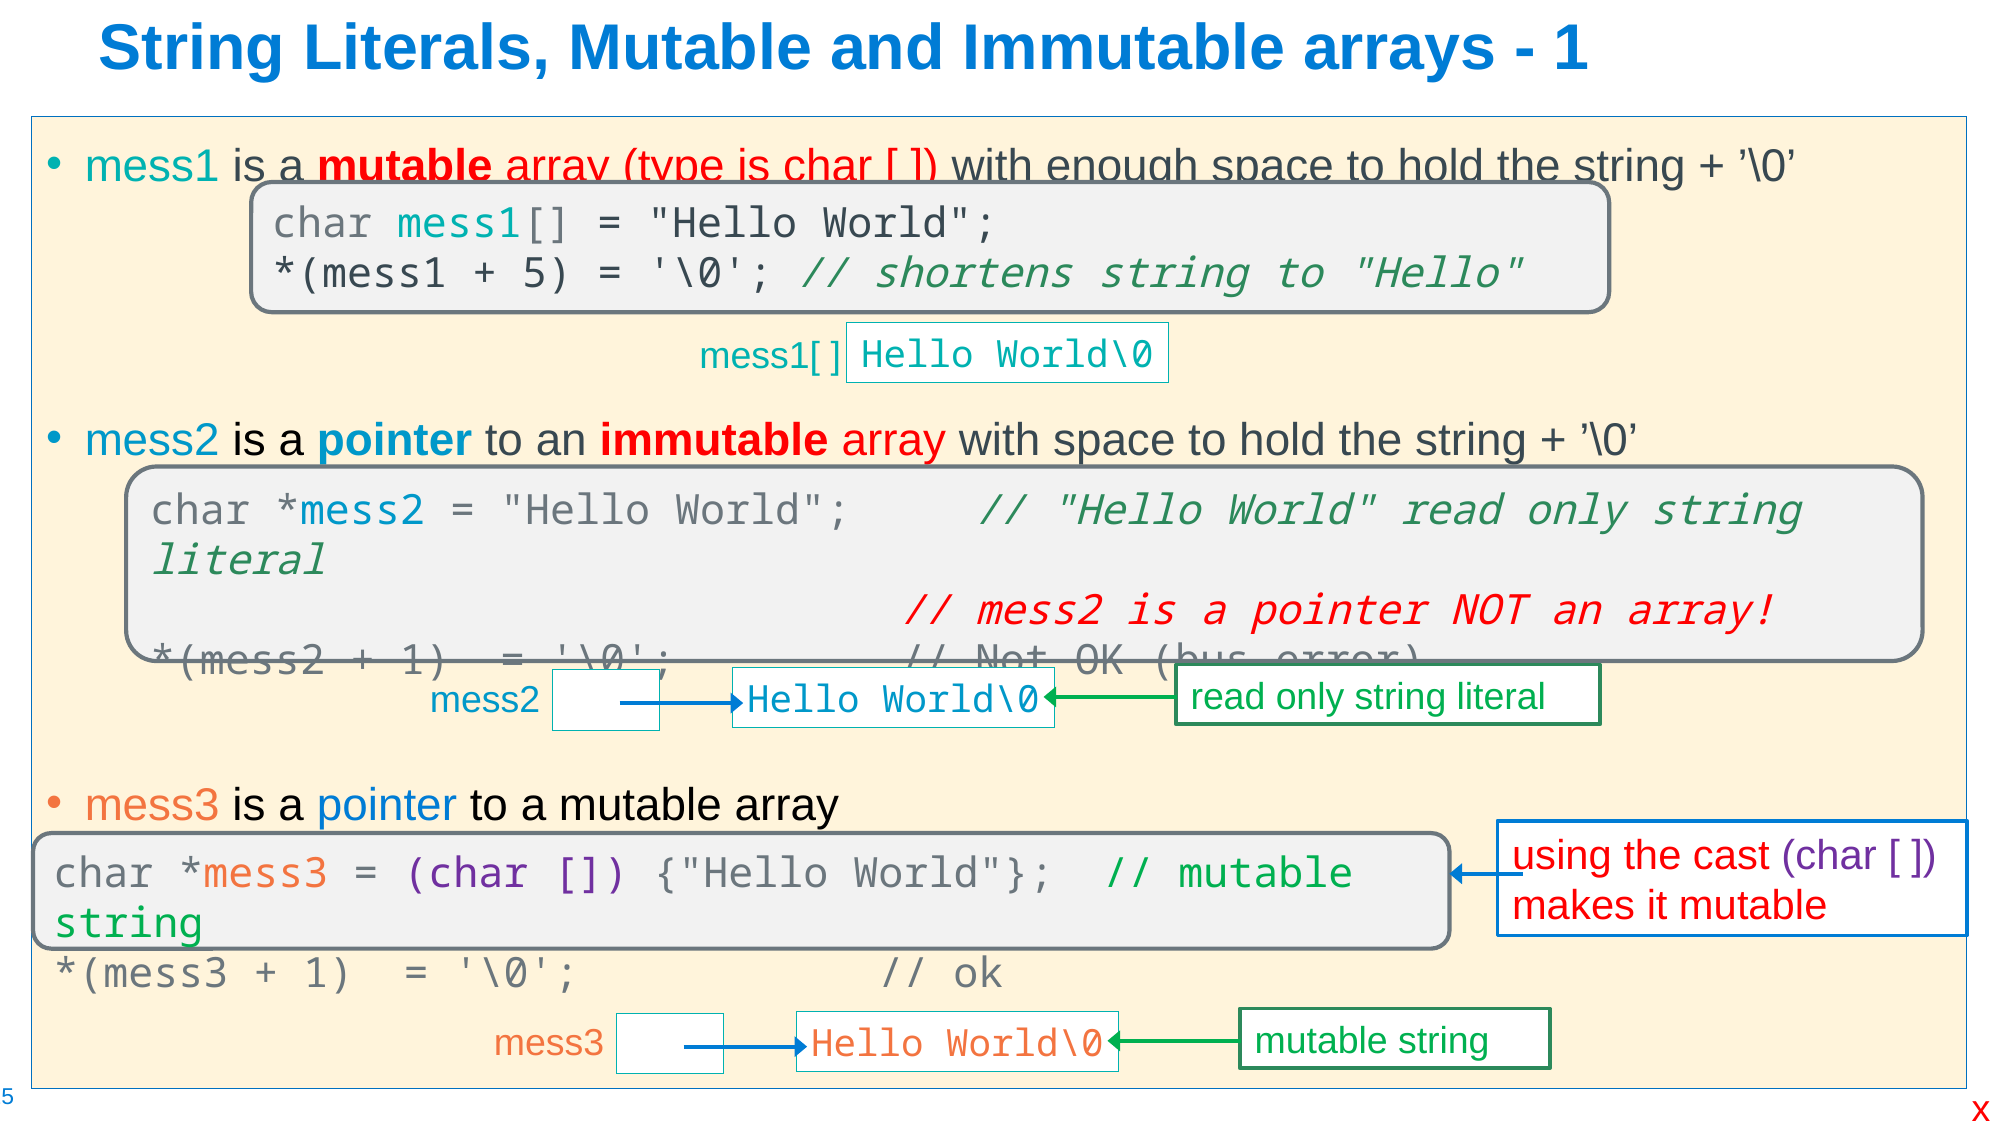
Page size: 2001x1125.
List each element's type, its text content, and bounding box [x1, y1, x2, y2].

title String Literals, Mutable and Immutable arrays - 1 [83, 9, 1809, 92]
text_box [478, 1008, 1550, 1074]
text_box mess1[ ] [684, 323, 857, 383]
text_box char mess1[] = "Hello World"; *(mess1 + 5) = '\0'; // shortens string to "Hello" [251, 182, 1610, 313]
text_box Hello World\0 [846, 322, 1169, 383]
list mess1 is a mutable array (type is char [ ]) with enough space to hold the string + ’\0’ mess2 is a pointer to an immutable array with space to hold the string + ’\0’ mess3 is a pointer to a mutable array [31, 116, 1967, 1089]
text_box x [1956, 1076, 2000, 1125]
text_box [414, 664, 1601, 731]
text_box char *mess2 = "Hello World"; // "Hello World" read only string literal // mess2 is a pointer NOT an array! *(mess2 + 1) = '\0'; // Not OK (bus error) [126, 466, 1923, 662]
text_box char *mess3 = (char []) {"Hello World"}; // mutable string *(mess3 + 1) = '\0'; // ok [33, 833, 1449, 949]
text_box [1449, 820, 1967, 937]
